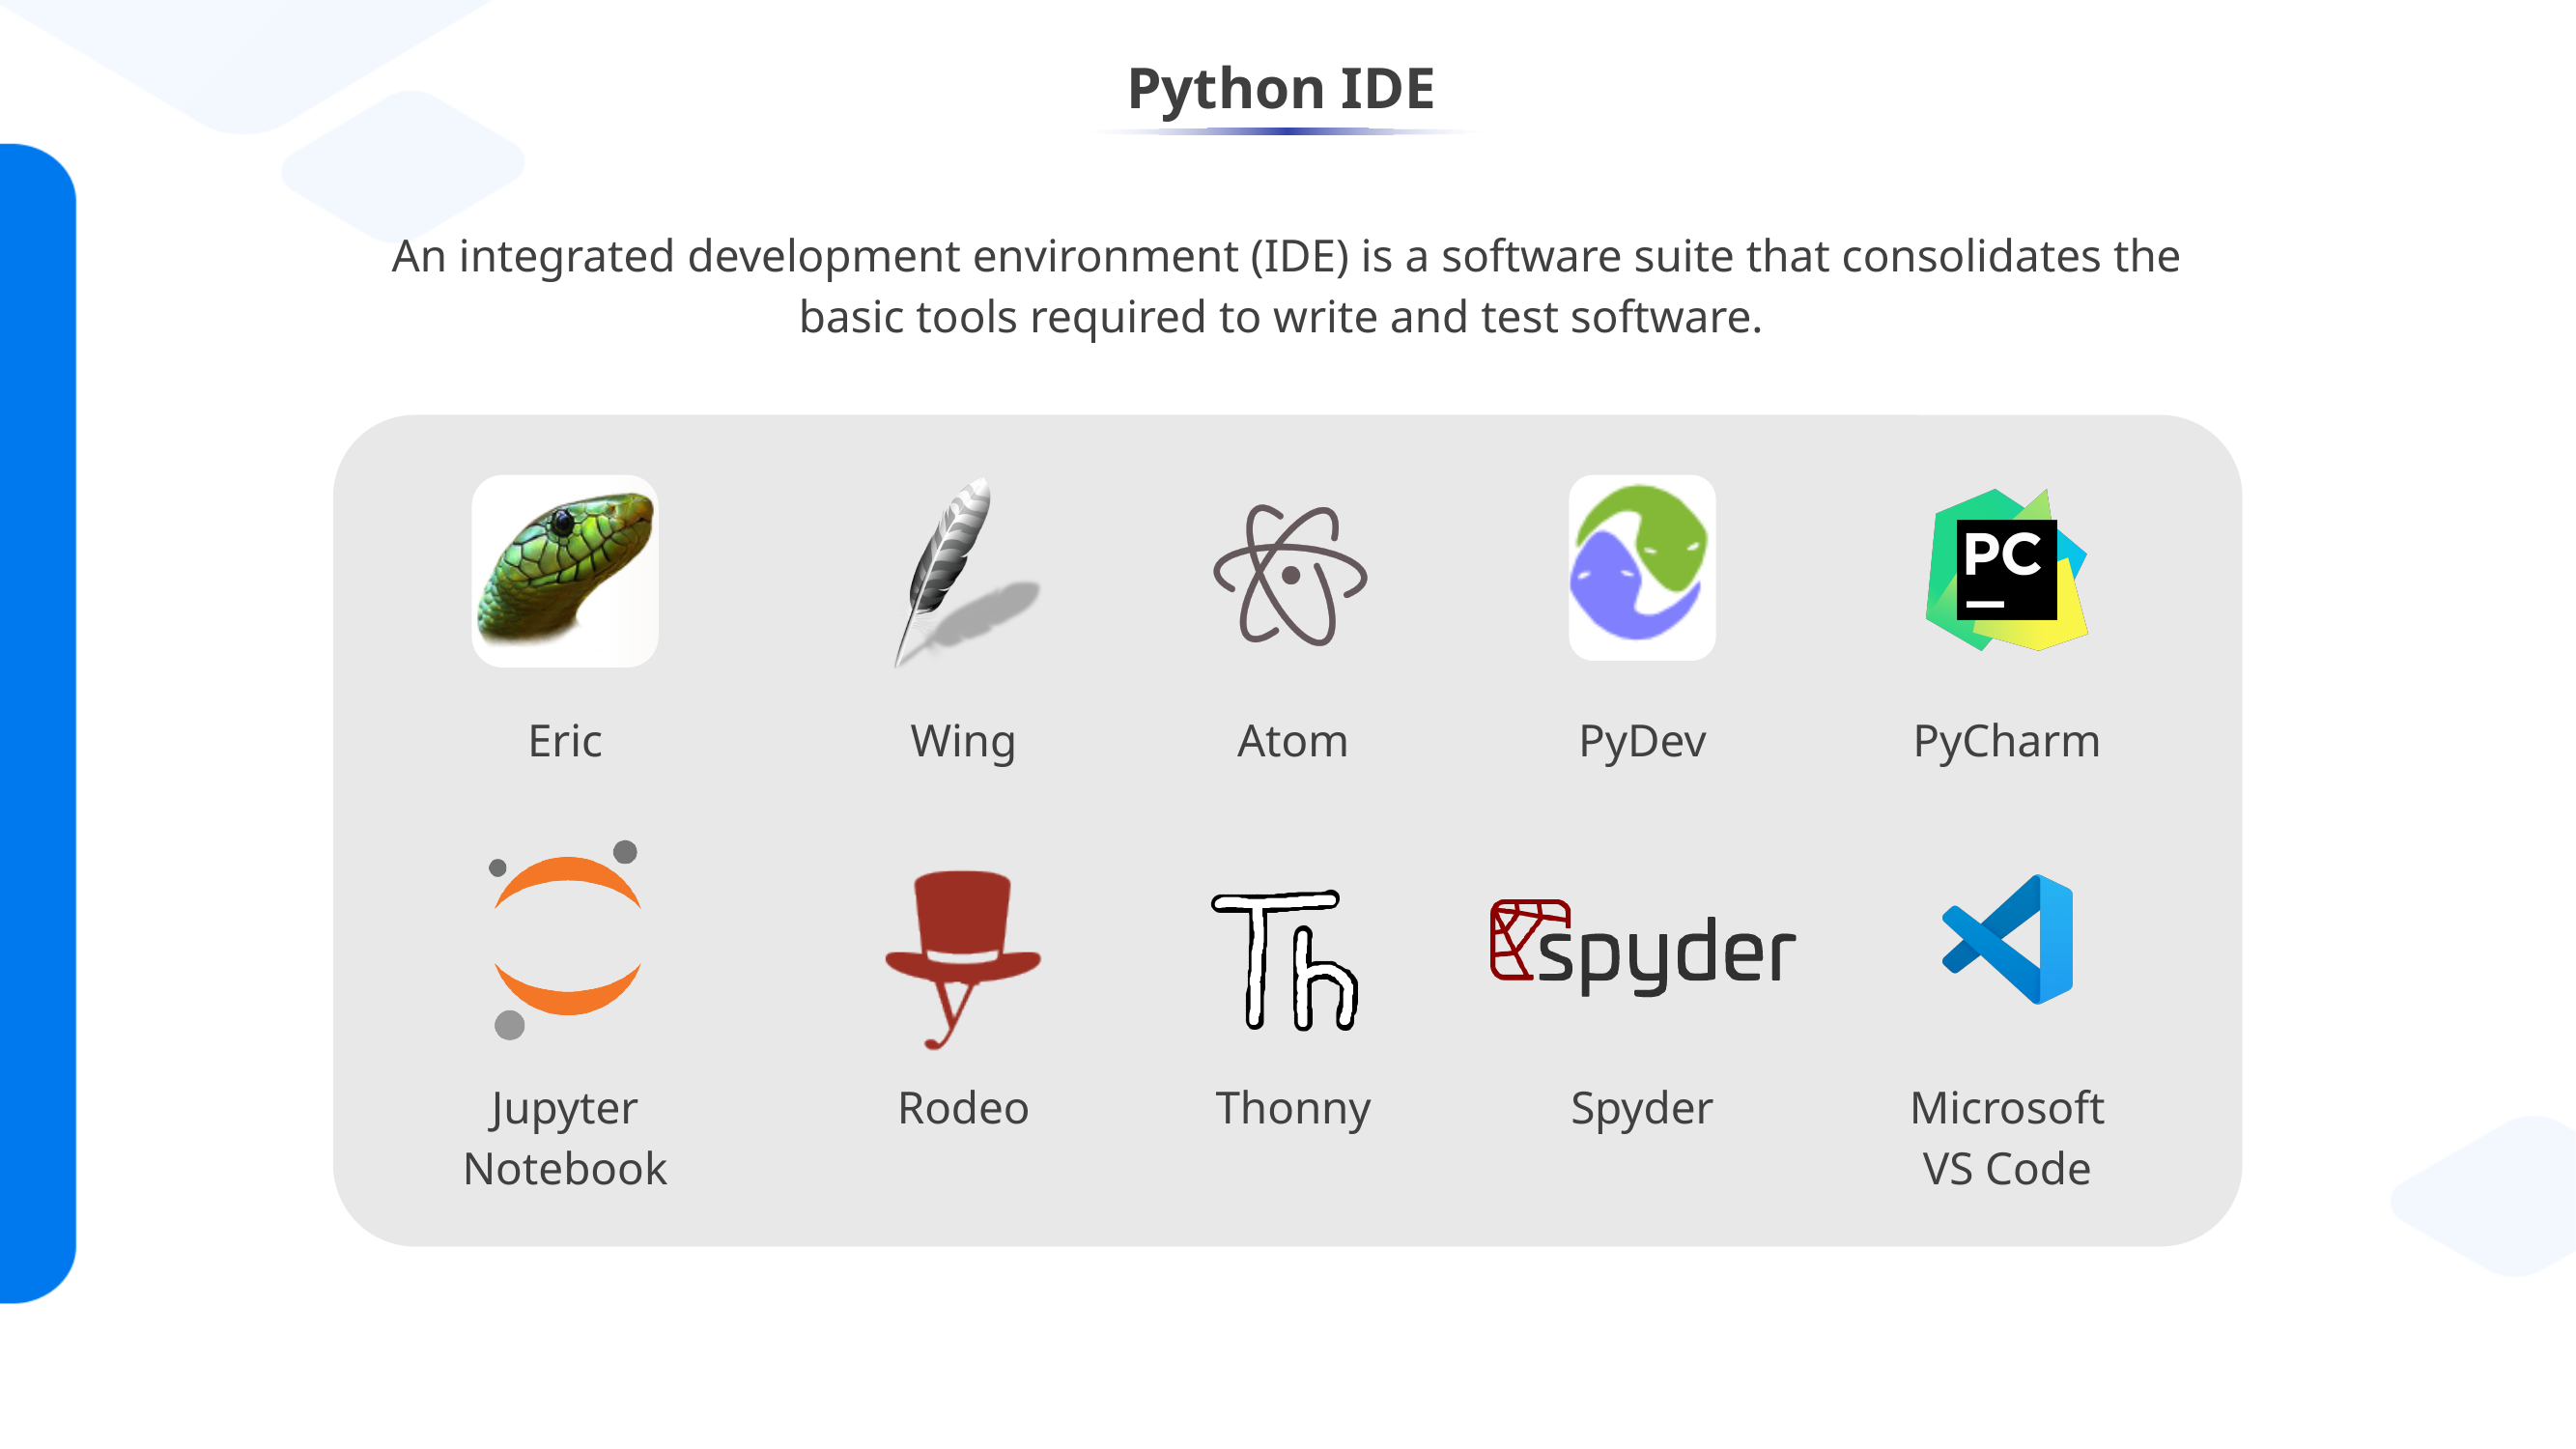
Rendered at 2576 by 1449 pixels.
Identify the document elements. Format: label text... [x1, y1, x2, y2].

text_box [332, 414, 2243, 1247]
text_box Python IDE [691, 50, 1884, 121]
text_box [1076, 127, 1500, 136]
picture [0, 0, 2576, 1449]
text_box An integrated development environment (IDE) is a software suite that consolidates the basic tools required to write and test software. [340, 190, 2234, 414]
